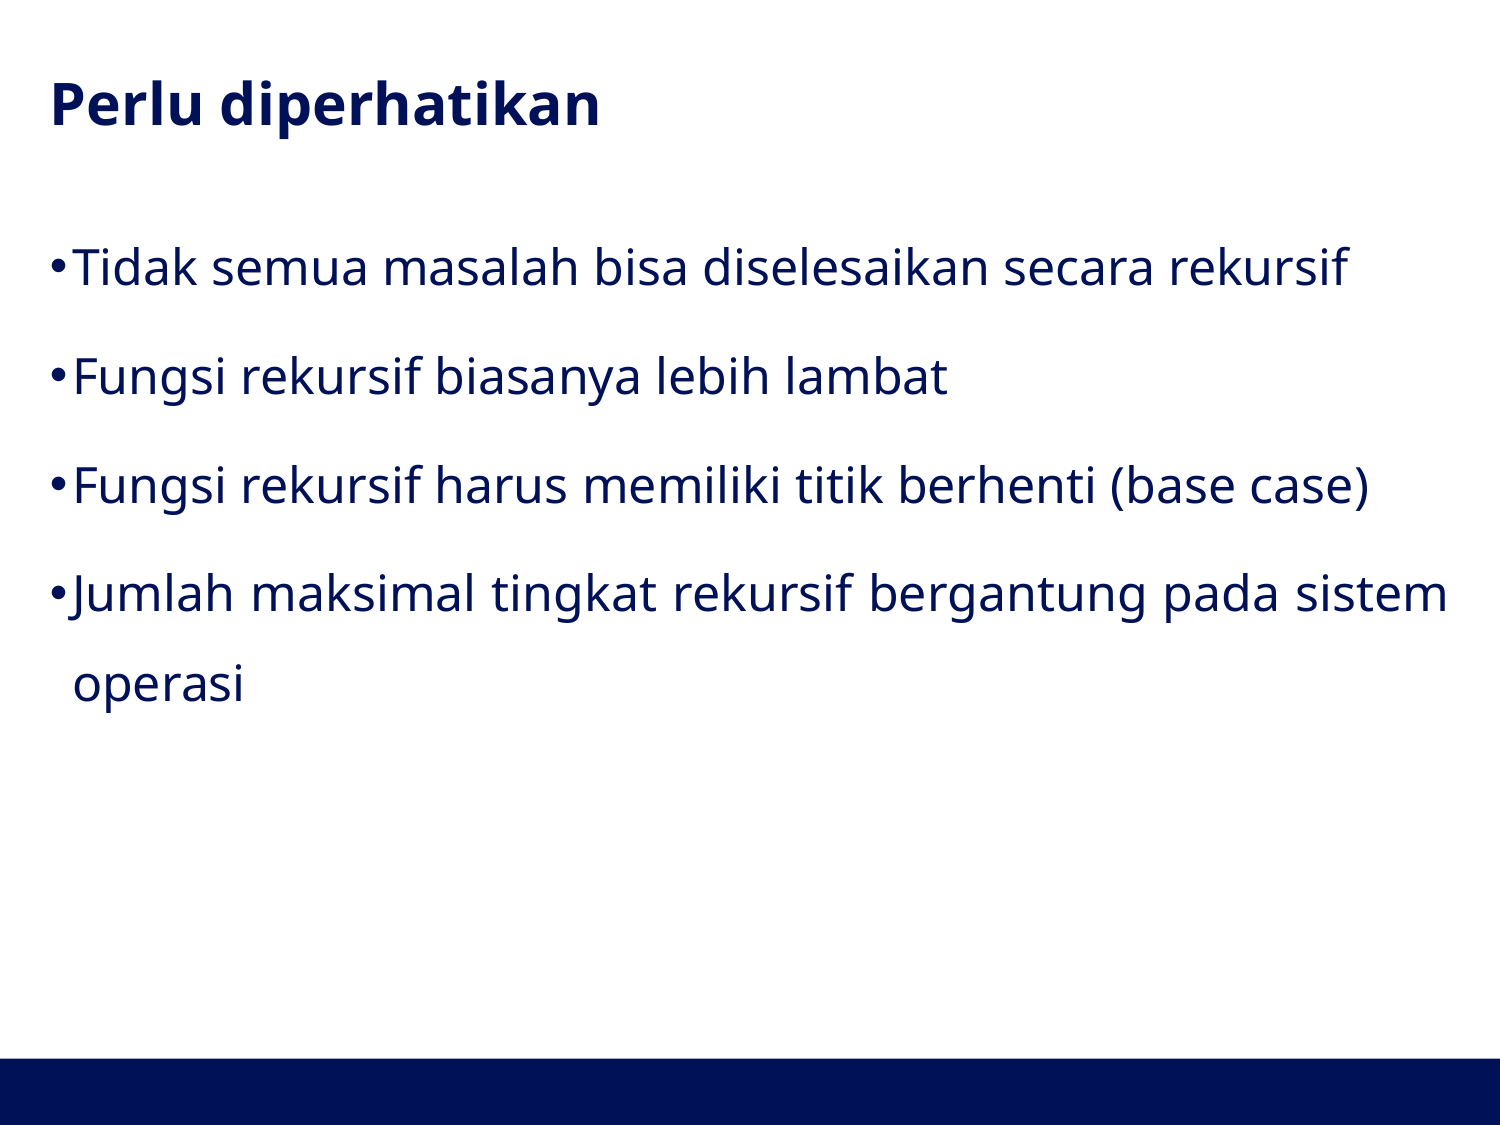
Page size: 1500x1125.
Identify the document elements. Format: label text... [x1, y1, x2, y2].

list Tidak semua masalah bisa diselesaikan secara rekursif Fungsi rekursif biasanya lebih lambat Fungsi rekursif harus memiliki titik berhenti (base case) Jumlah maksimal tingkat rekursif bergantung pada sistem operasi [49, 205, 1451, 993]
title Perlu diperhatikan [49, 66, 1451, 138]
